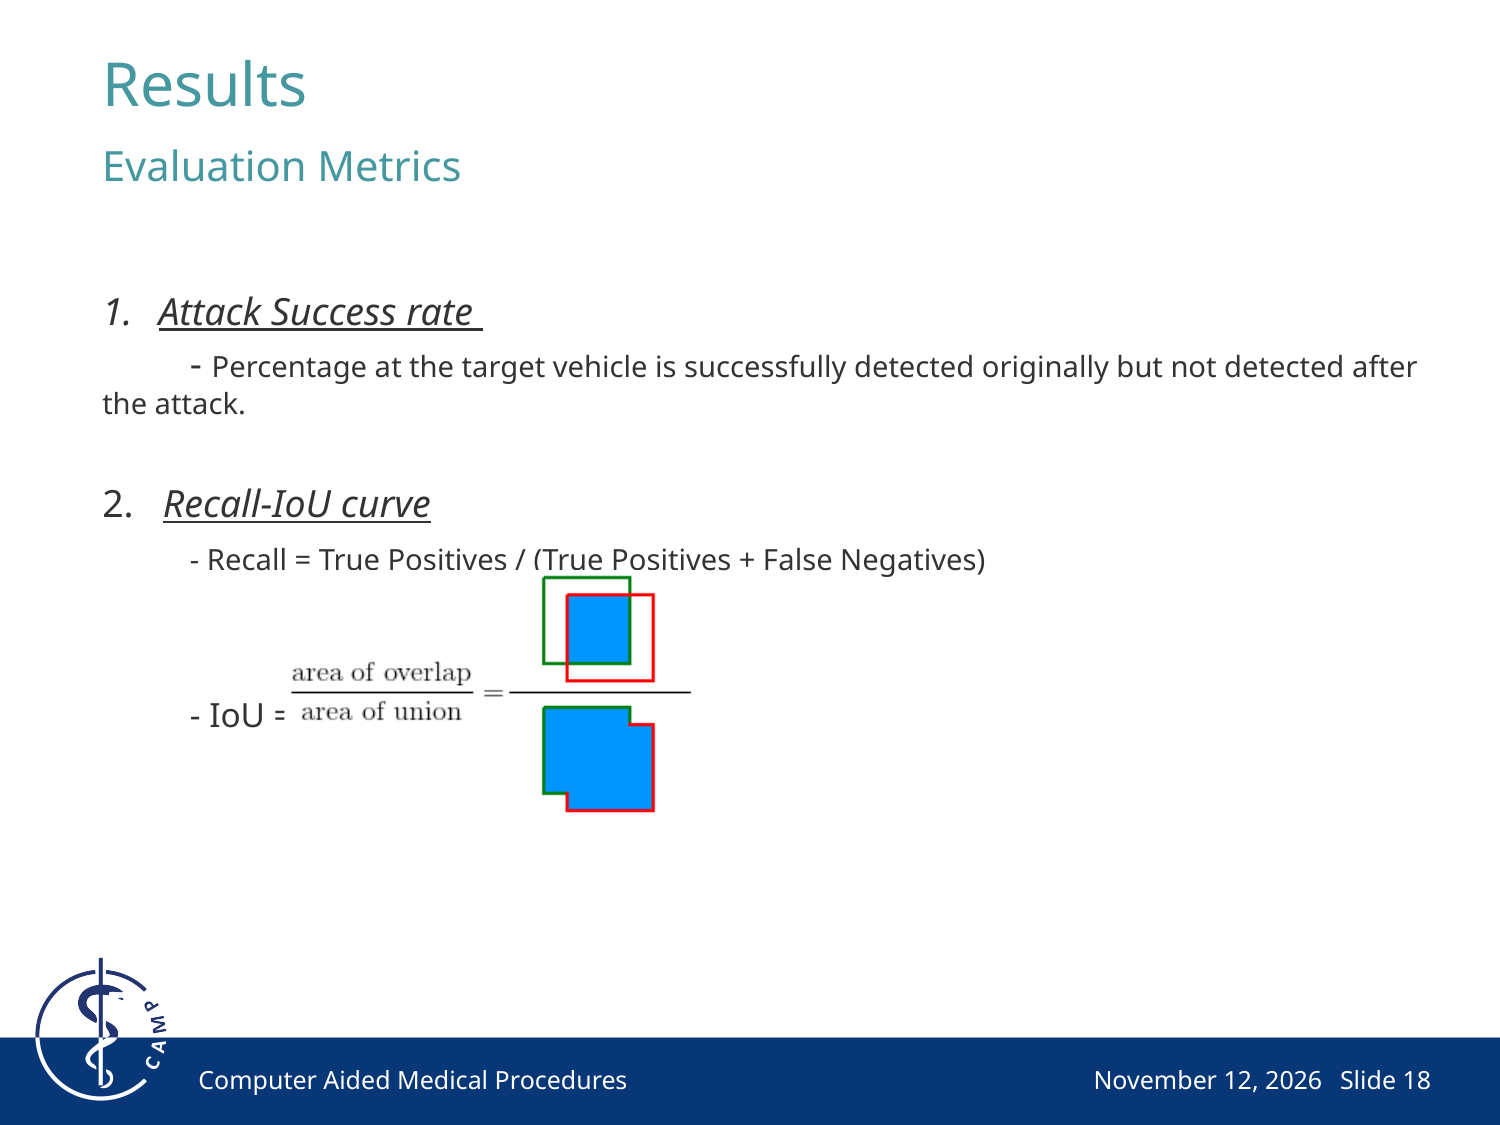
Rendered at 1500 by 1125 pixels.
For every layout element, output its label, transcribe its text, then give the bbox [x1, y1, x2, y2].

title Results [87, 37, 1438, 109]
picture [0, 0, 1500, 1125]
footer Computer Aided Medical Procedures [183, 1037, 800, 1125]
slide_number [800, 1037, 1325, 1125]
list Attack Success rate - Percentage at the target vehicle is successfully detected originally but not detected after the attack. 2. Recall-IoU curve - Recall = True Positives / (True Positives + False Negatives) - IoU = [87, 170, 1470, 1008]
slide_number Slide 18 [1325, 1037, 1500, 1125]
text_box Evaluation Metrics [87, 109, 1438, 198]
